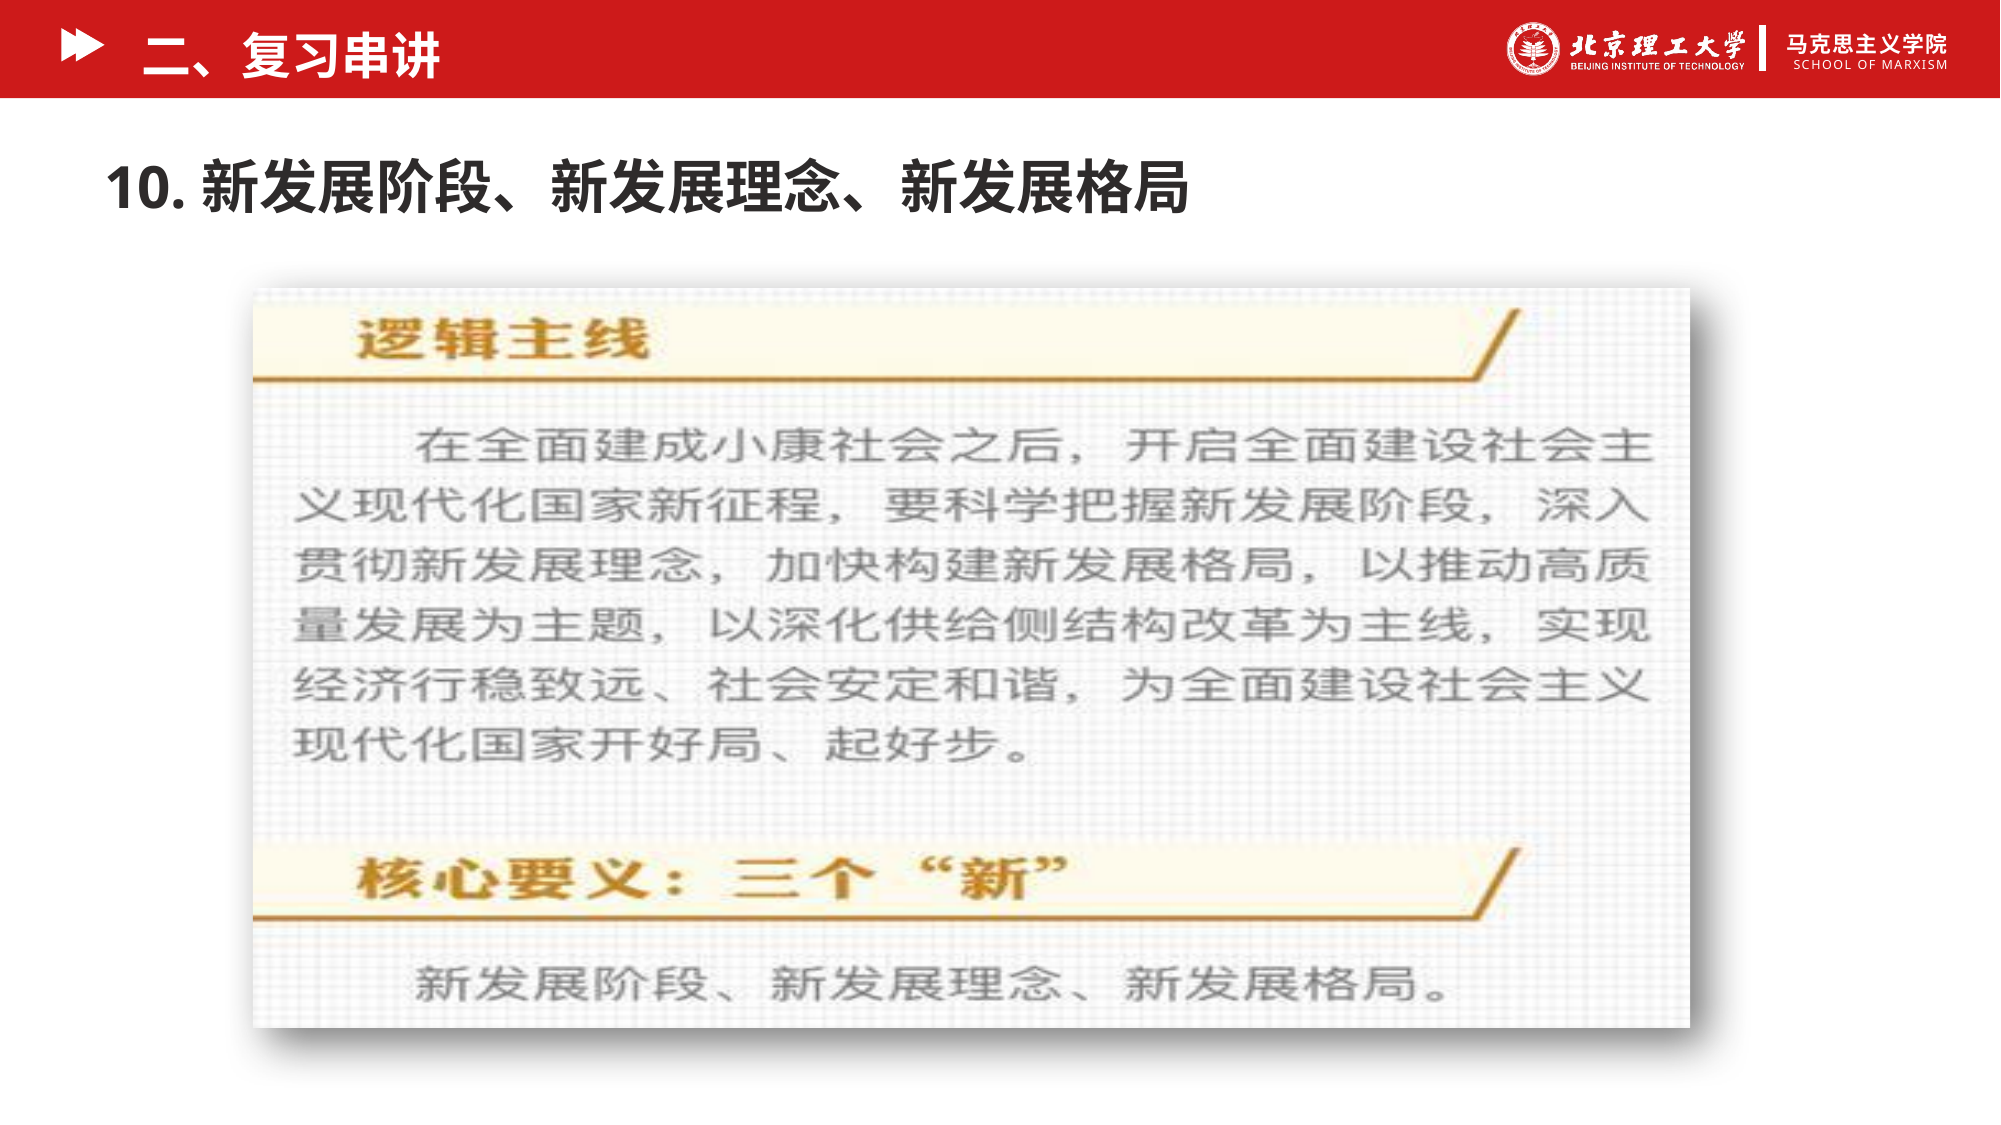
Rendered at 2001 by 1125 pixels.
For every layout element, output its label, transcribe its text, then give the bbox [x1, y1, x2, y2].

text_box 10.新发展阶段、新发展理念、新发展格局 [61, 142, 1235, 228]
text_box 二、复习串讲 [126, 0, 1313, 92]
picture [252, 288, 1691, 1028]
picture [1491, 9, 1763, 86]
text_box [0, 0, 2000, 99]
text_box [1763, 24, 1961, 80]
text_box [60, 26, 107, 64]
